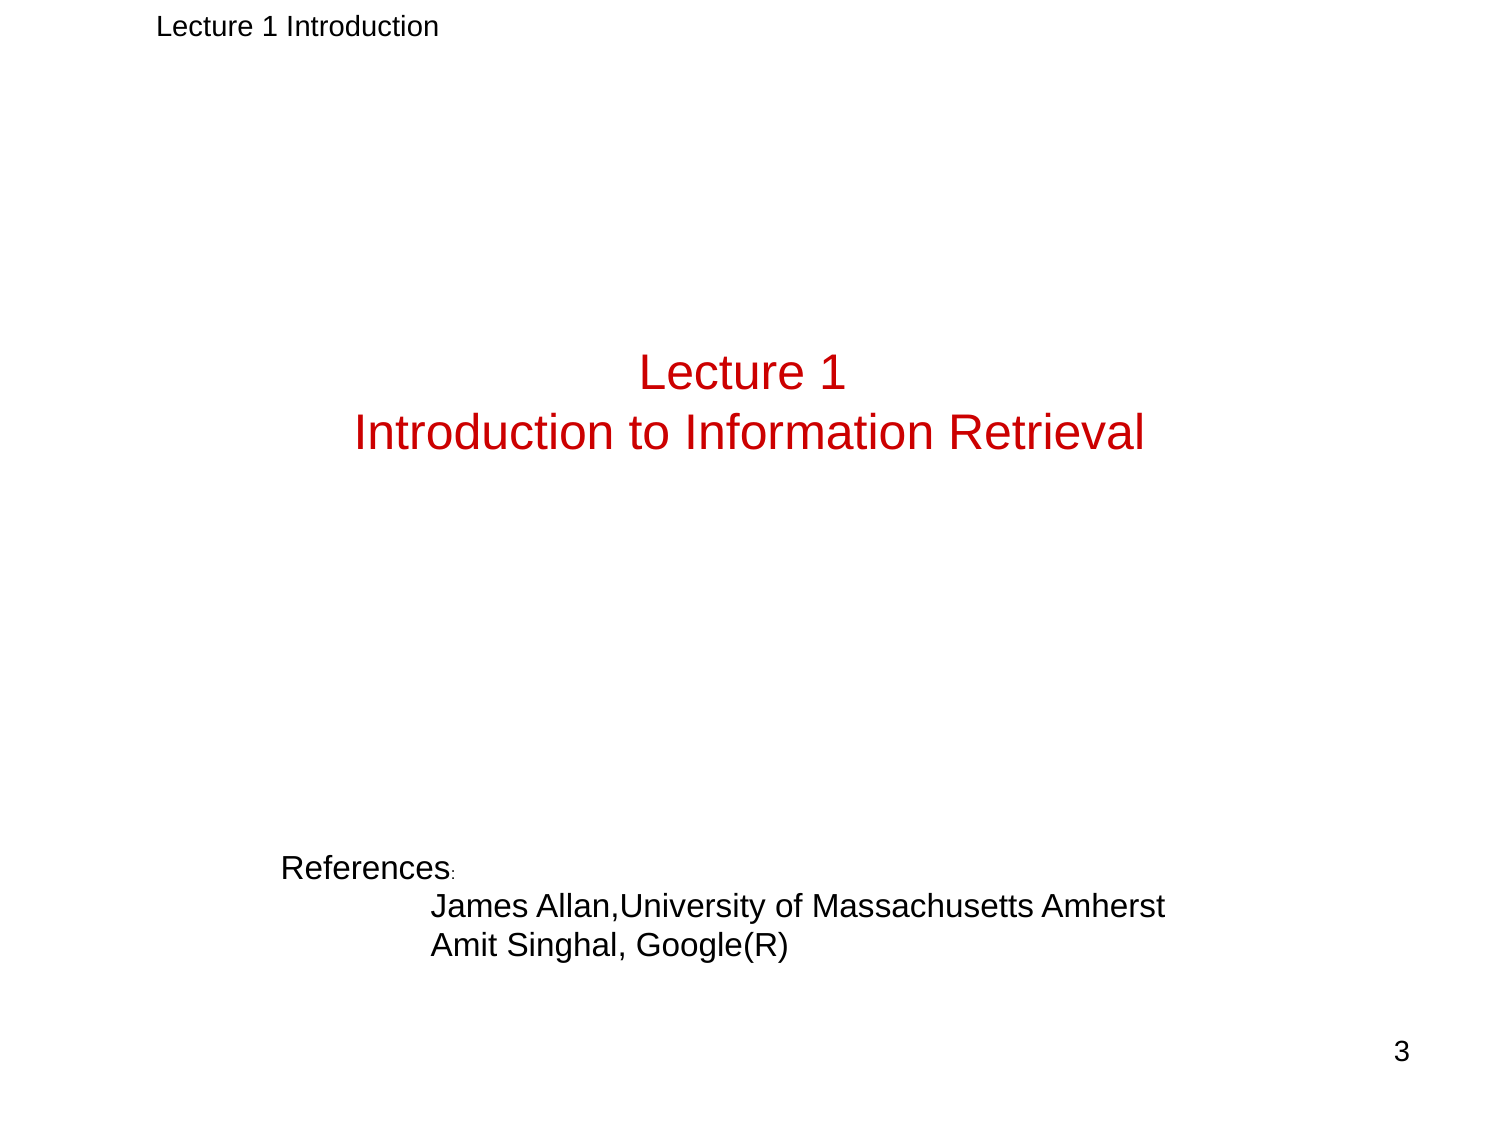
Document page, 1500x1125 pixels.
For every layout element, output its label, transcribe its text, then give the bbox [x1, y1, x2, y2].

title Lecture 1 Introduction to Information Retrieval [112, 278, 1388, 520]
slide_number 3 [1074, 1024, 1425, 1103]
footer Lecture 1 Introduction [0, 0, 626, 79]
subtitle References: James Allan,University of Massachusetts Amherst Amit Singhal, Google(R) [265, 846, 1365, 941]
